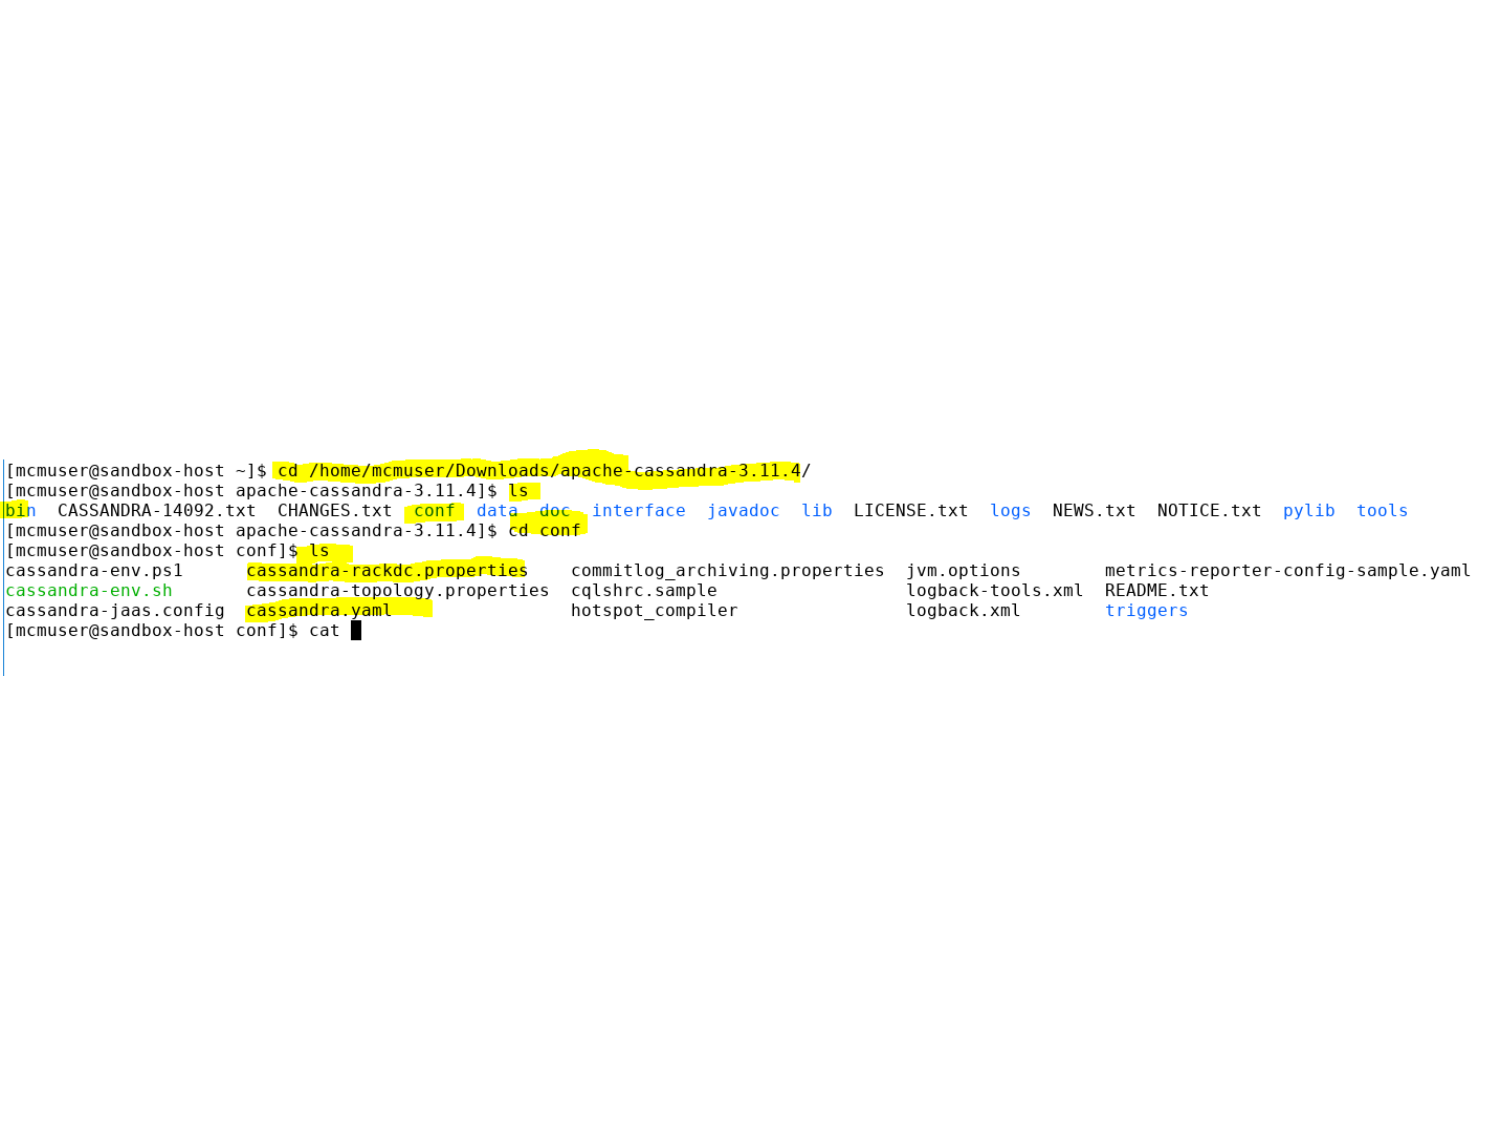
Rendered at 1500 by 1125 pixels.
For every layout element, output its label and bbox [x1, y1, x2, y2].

picture [0, 449, 1500, 676]
